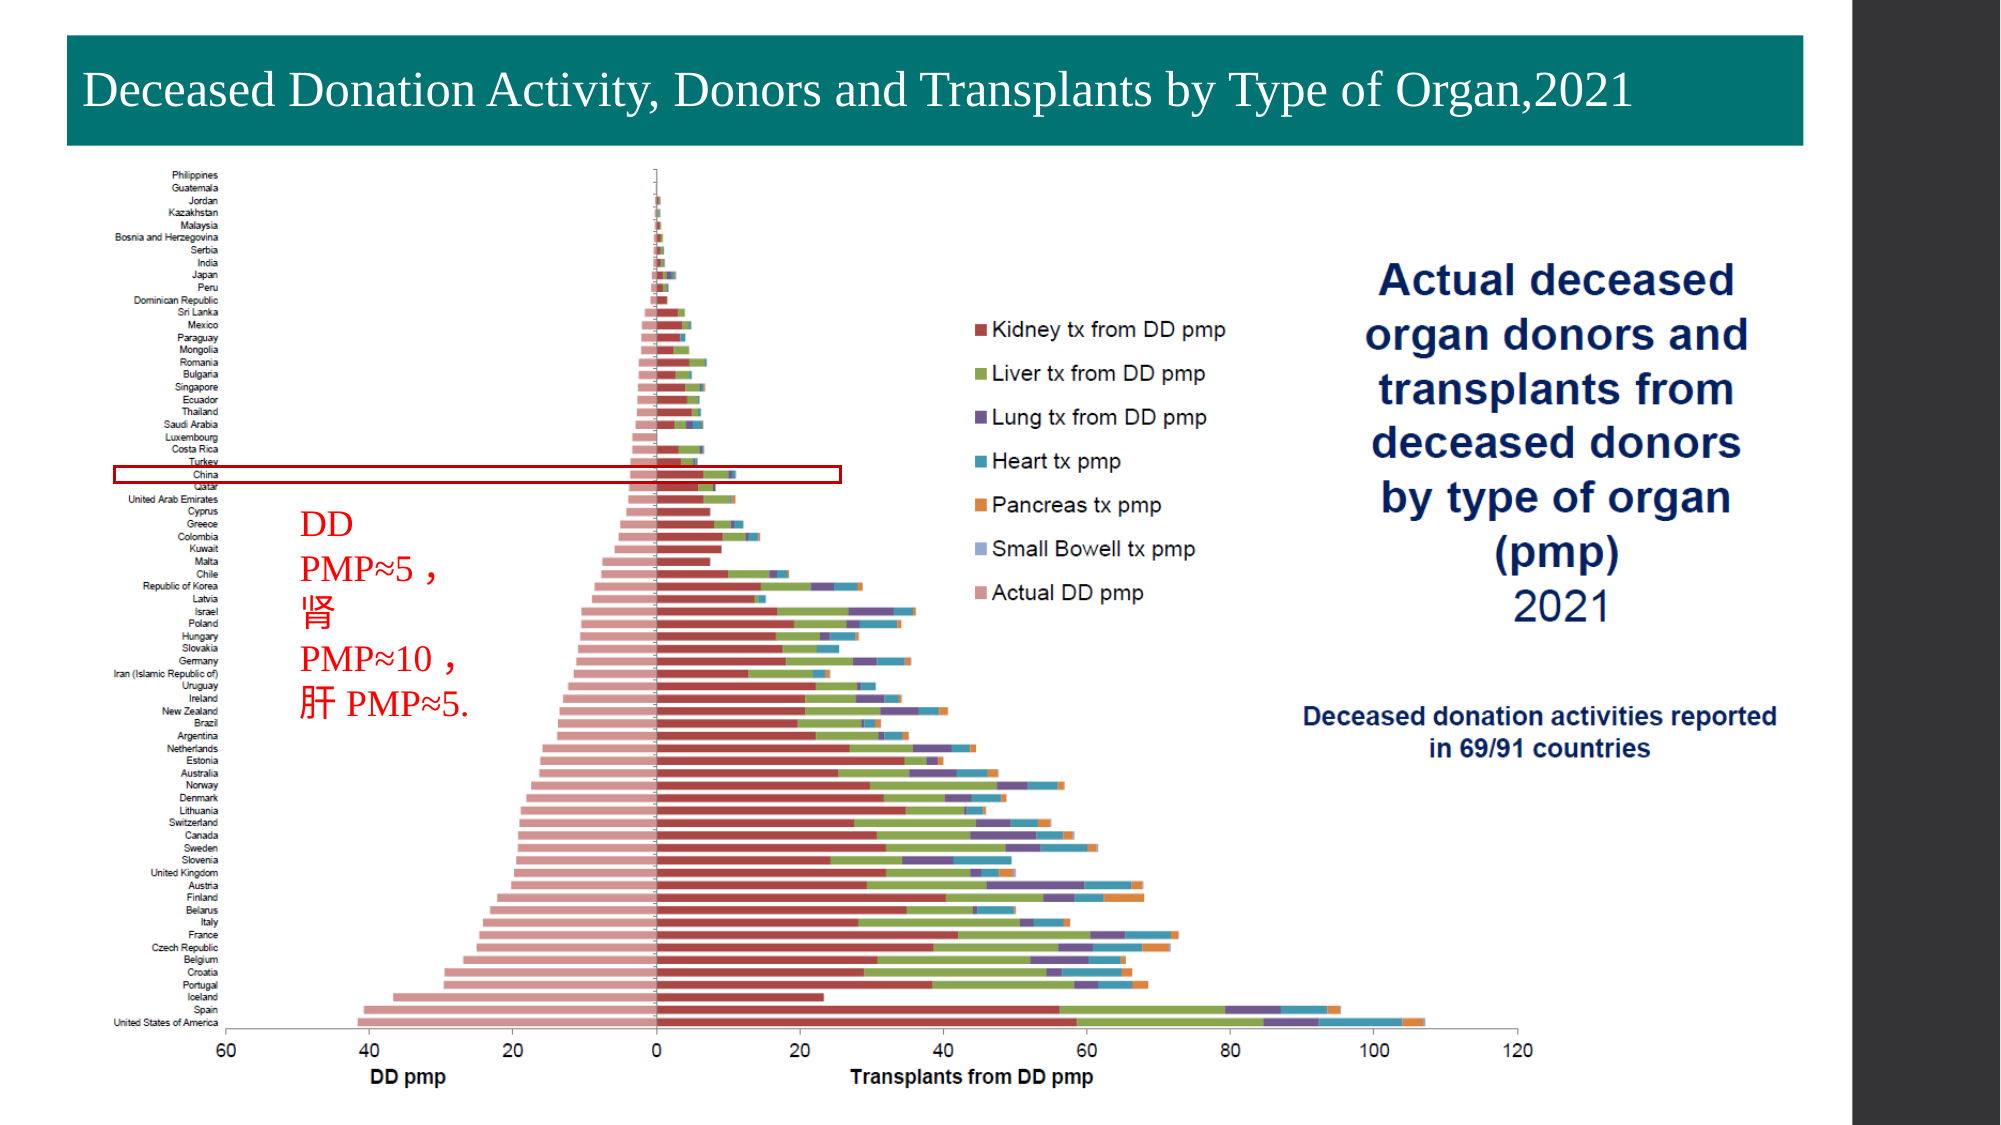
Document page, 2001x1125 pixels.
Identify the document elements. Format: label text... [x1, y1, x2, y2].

picture [66, 154, 1804, 1101]
text_box Deceased Donation Activity, Donors and Transplants by Type of Organ,2021 [67, 35, 1804, 146]
